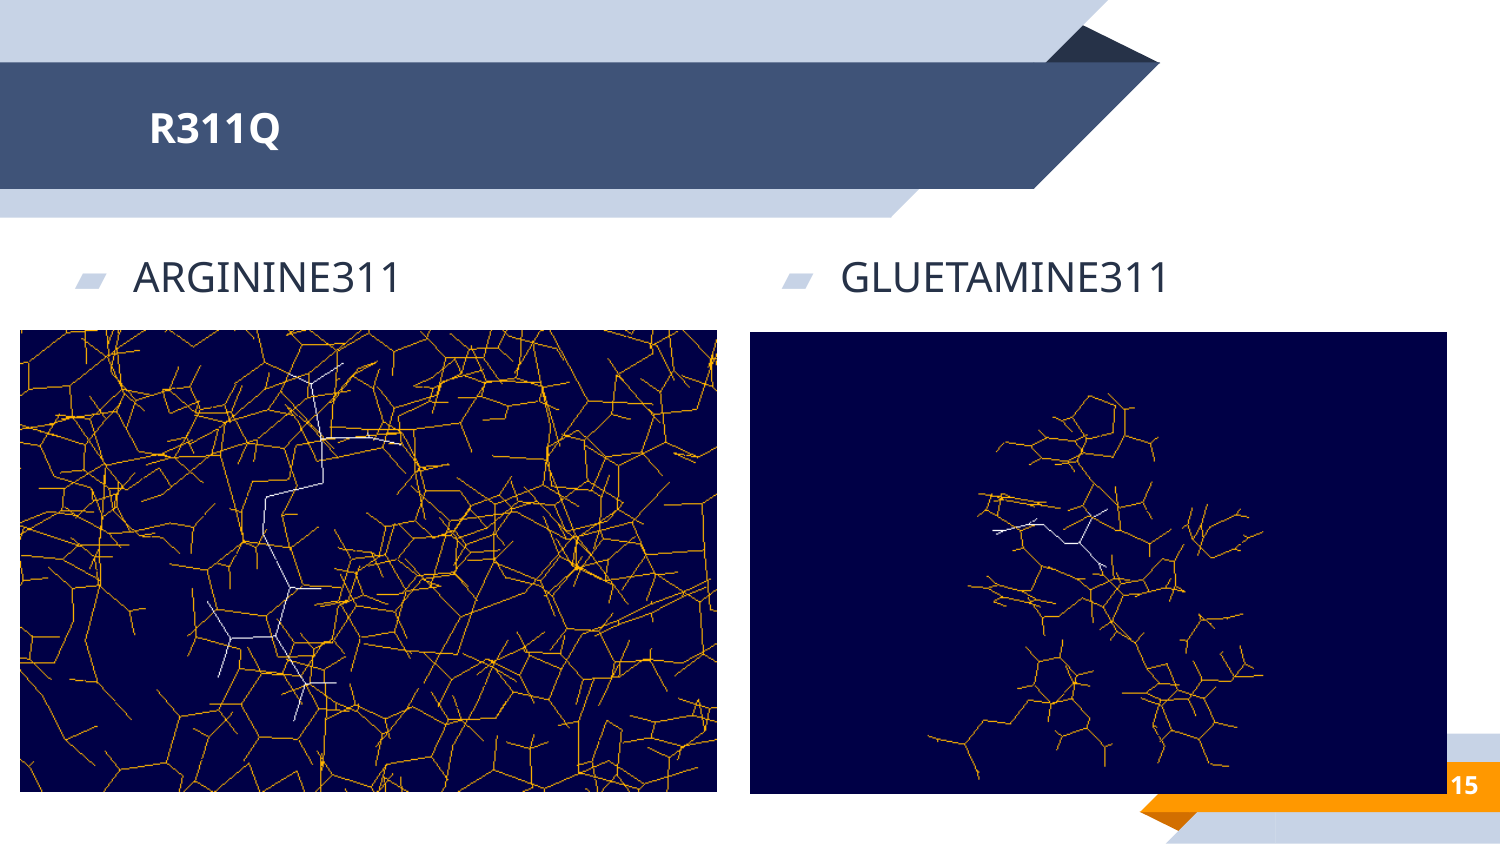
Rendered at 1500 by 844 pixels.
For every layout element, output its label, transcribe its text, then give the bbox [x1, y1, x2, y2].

slide_number 15 [1249, 760, 1494, 813]
list GLUETAMINE311 [750, 235, 1305, 330]
picture [19, 330, 717, 792]
title R311Q [133, 64, 997, 190]
list ARGININE311 [43, 235, 598, 328]
picture [749, 332, 1447, 795]
